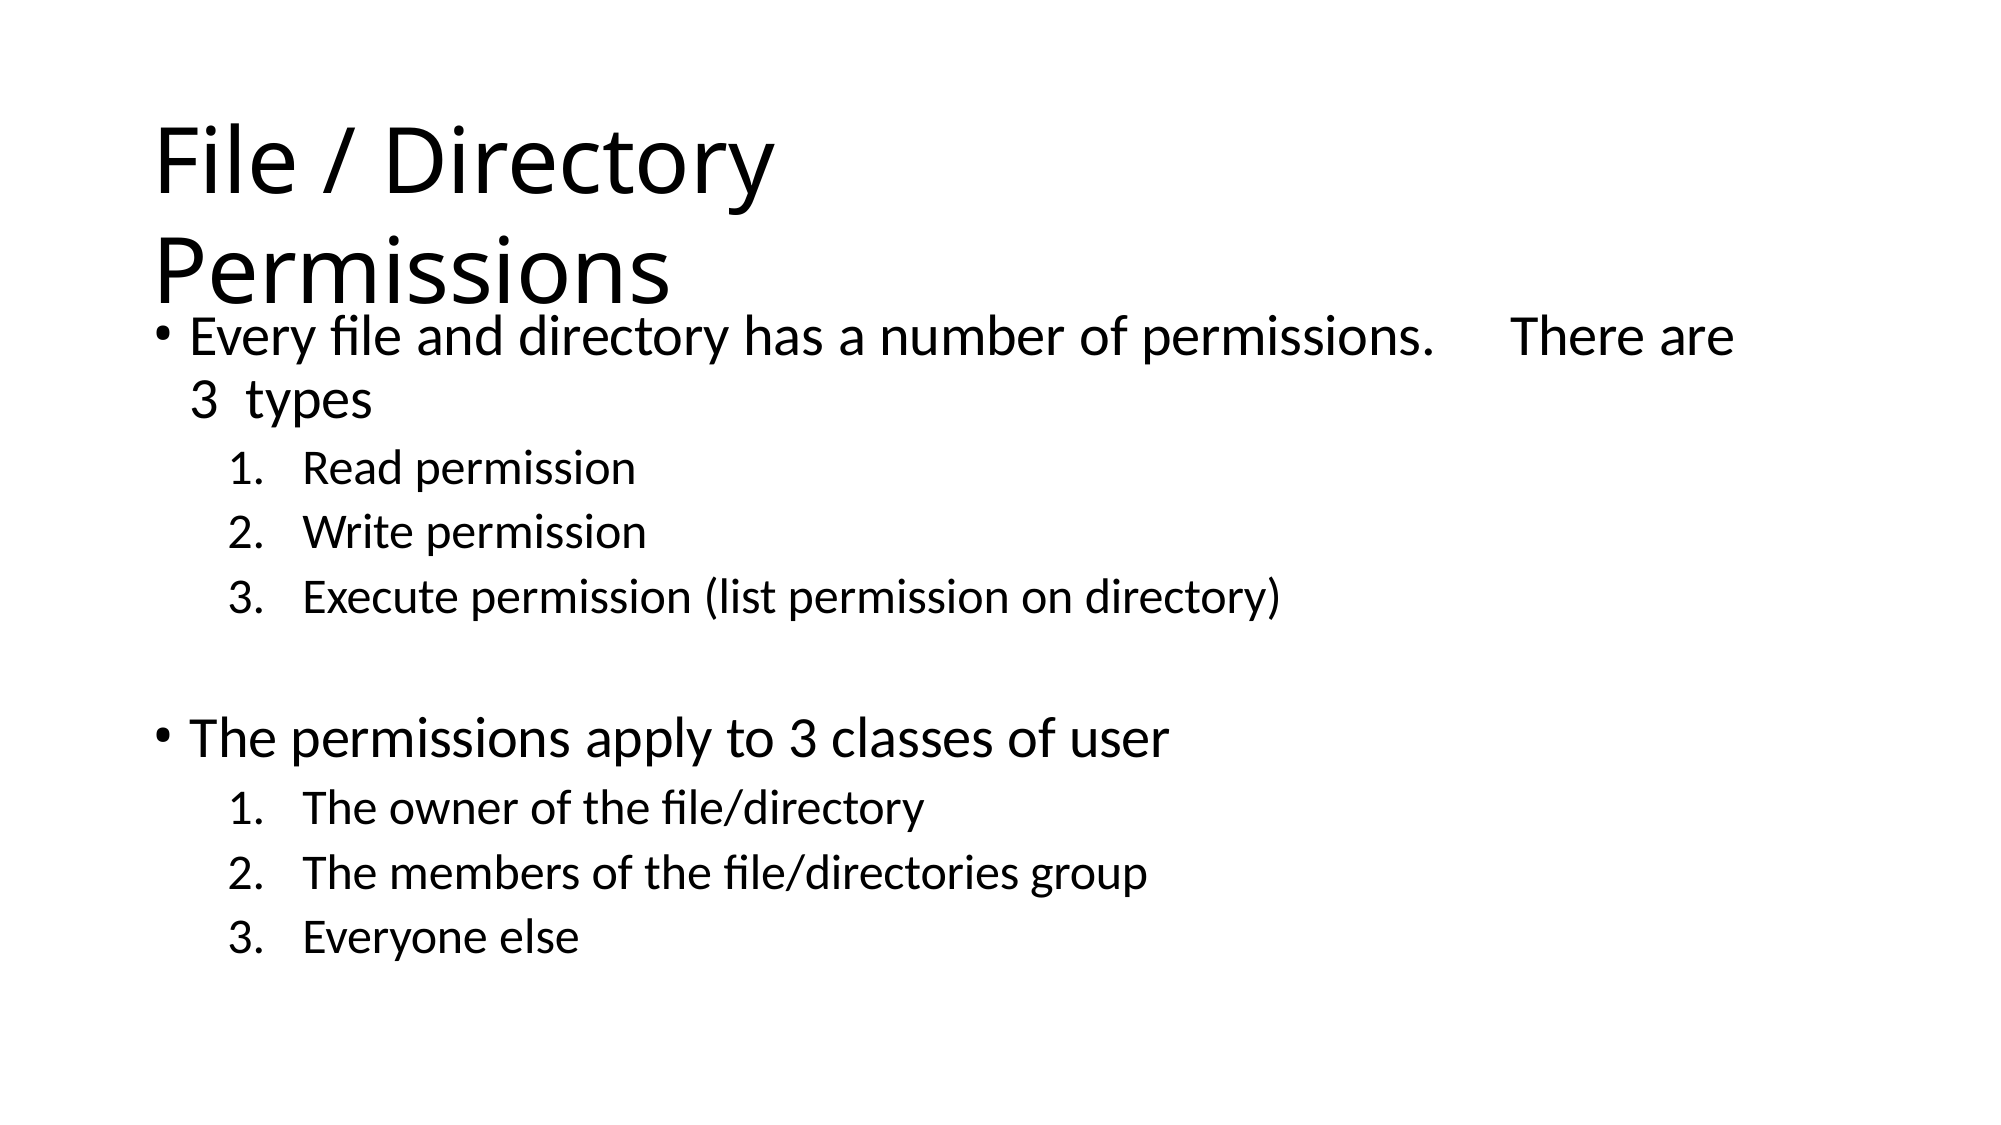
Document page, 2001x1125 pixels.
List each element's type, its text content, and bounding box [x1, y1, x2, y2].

title File / Directory Permissions [150, 100, 1156, 294]
text_box Every file and directory has a number of permissions. There are 3 types Read permission Write permission Execute permission (list permission on directory) The permissions apply to 3 classes of user The owner of the file/directory The members of the file/directories group Everyone else [150, 294, 1742, 964]
